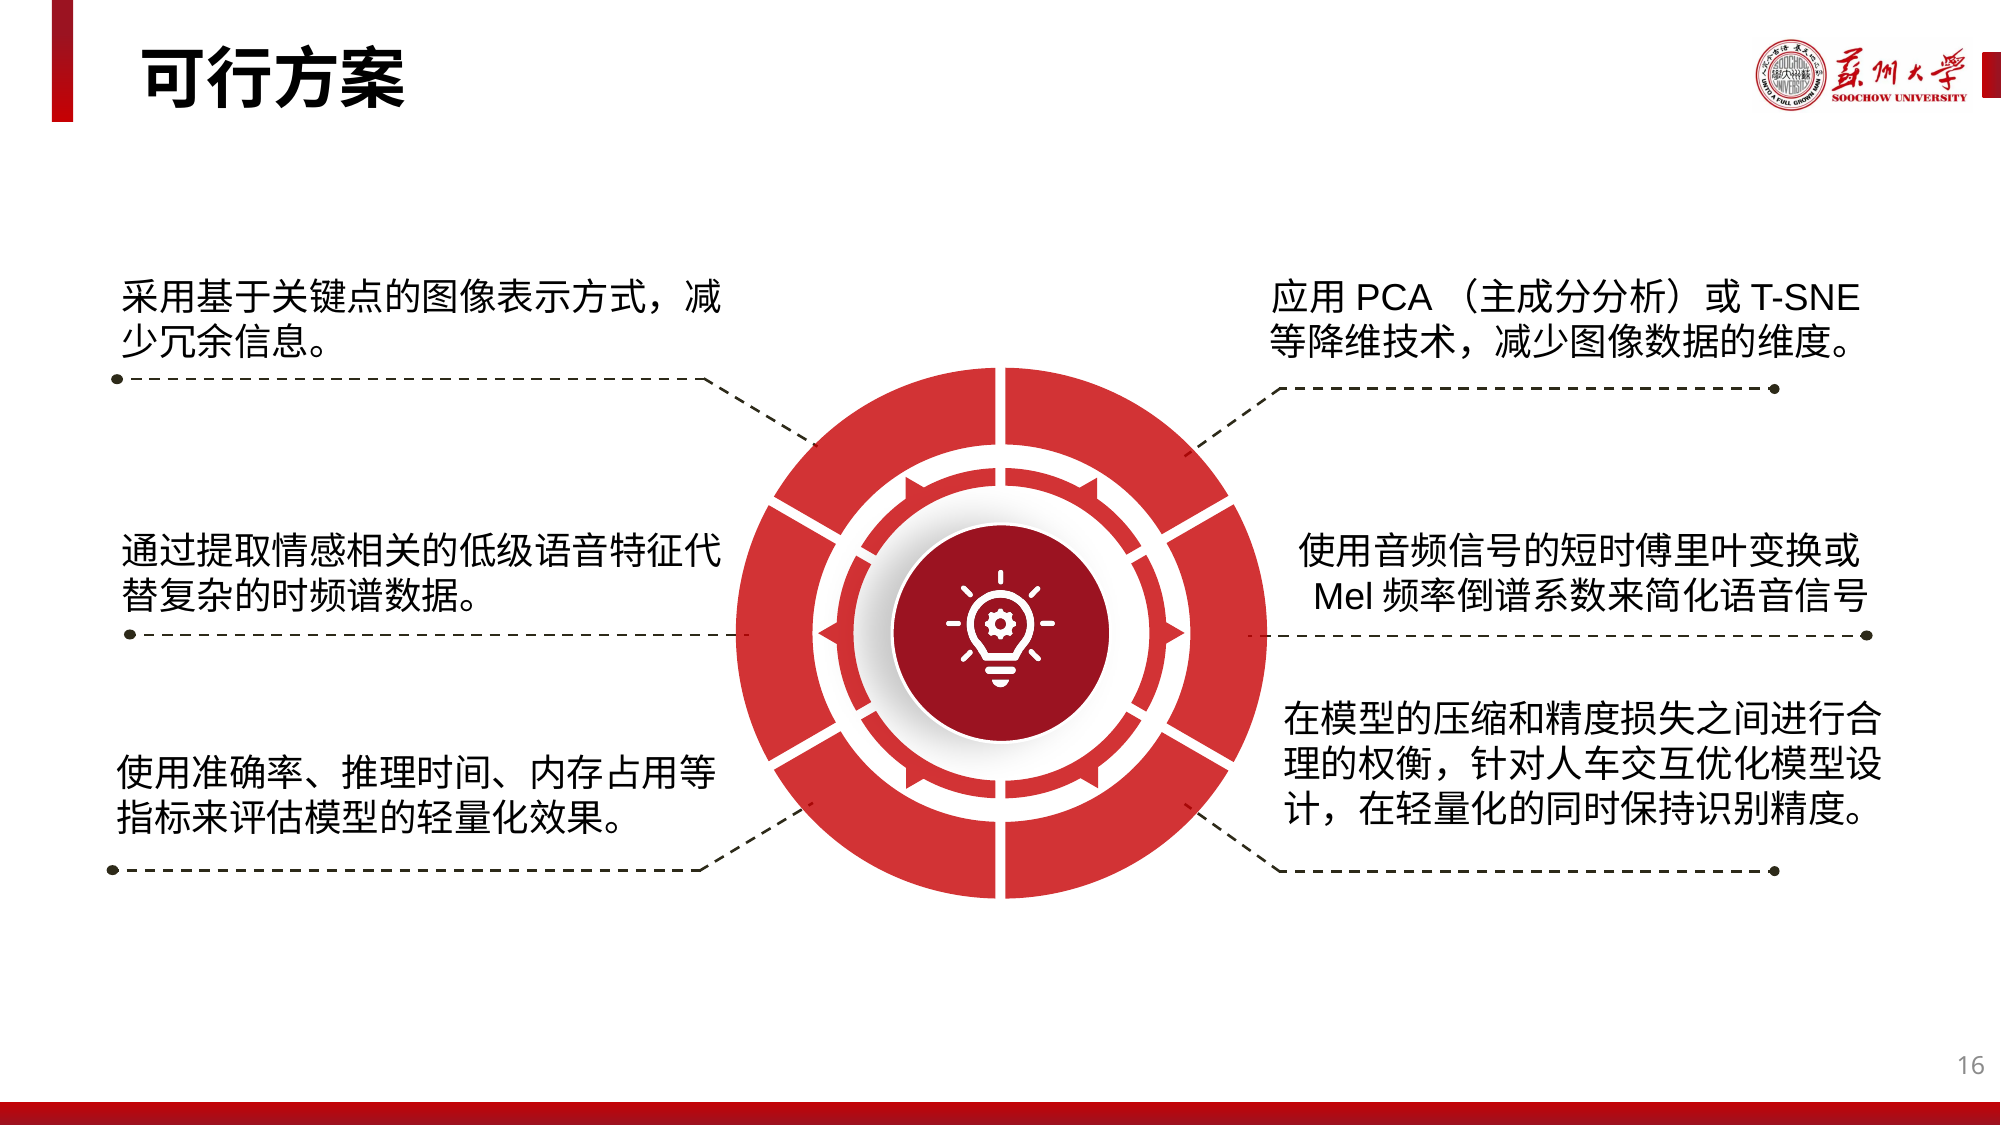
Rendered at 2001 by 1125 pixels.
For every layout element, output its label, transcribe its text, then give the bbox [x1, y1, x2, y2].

list 可行方案 [125, 28, 978, 122]
picture [1752, 37, 1973, 113]
slide_number 16 [1550, 1042, 2000, 1103]
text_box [101, 266, 1899, 899]
